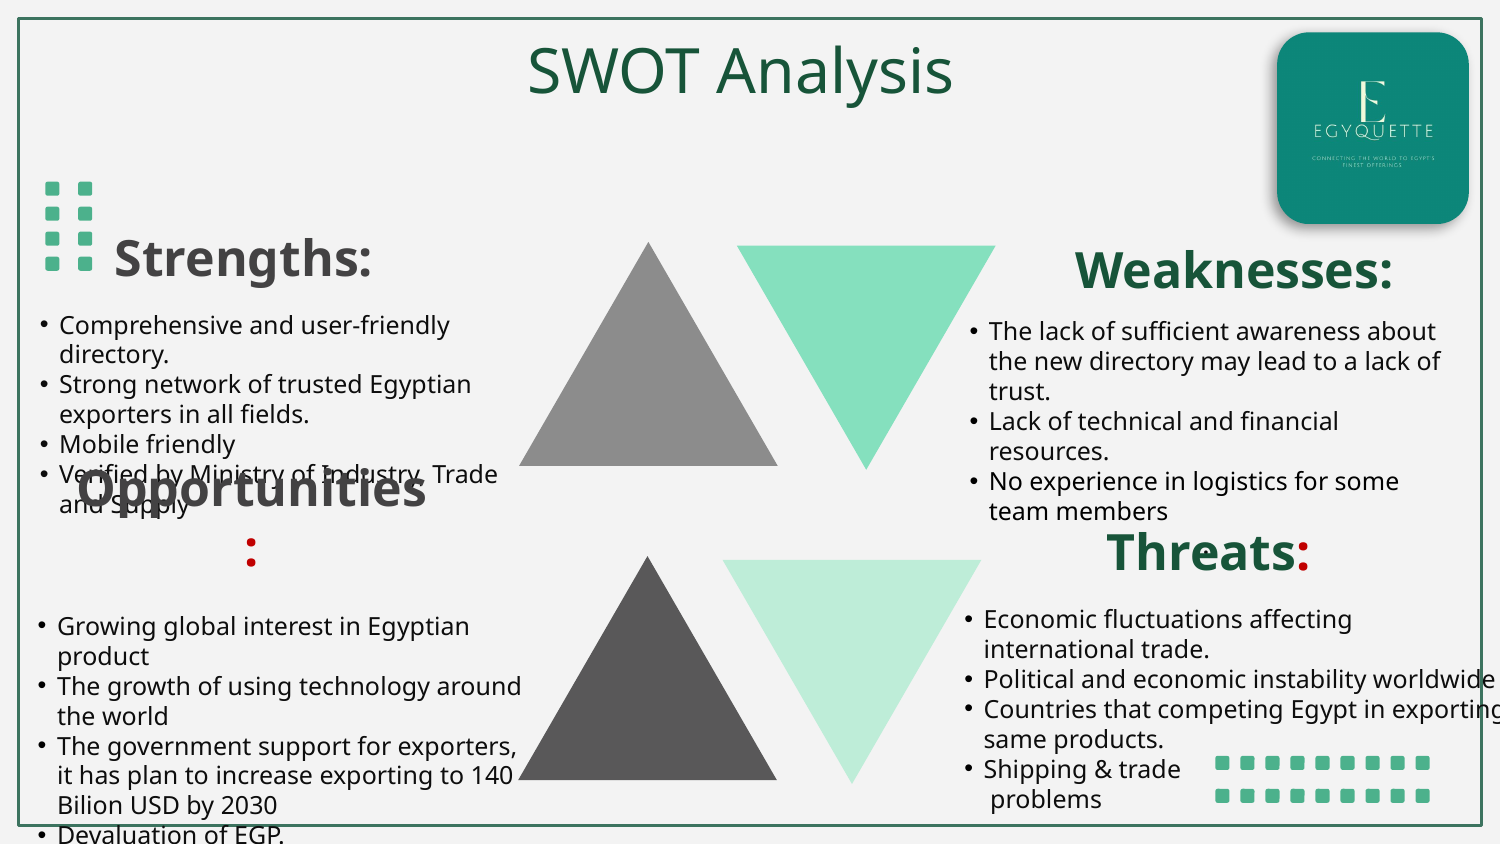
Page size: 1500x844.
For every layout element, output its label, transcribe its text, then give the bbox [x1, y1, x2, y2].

text_box Opportunities: [55, 520, 448, 592]
text_box Weaknesses: [1056, 243, 1414, 314]
text_box The lack of sufficient awareness about the new directory may lead to a lack of trust. Lack of technical and financial resources. No experience in logistics for some team members . [1000, 300, 1458, 381]
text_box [517, 241, 996, 785]
text_box Strengths: [42, 230, 446, 301]
text_box Comprehensive and user-friendly directory. Strong network of trusted Egyptian exporters in all fields. Mobile friendly Verified by Ministry of Industry, Trade and Supply [24, 294, 512, 374]
text_box Economic fluctuations affecting international trade. Political and economic instability worldwide Countries that competing Egypt in exporting same products. Shipping & trade problems [1000, 588, 1500, 661]
picture [1276, 32, 1470, 225]
text_box Threats: [1087, 524, 1331, 596]
title SWOT Analysis [109, 16, 1373, 111]
text_box Growing global interest in Egyptian product The growth of using technology around the world The government support for exporters, it has plan to increase exporting to 140 Bilion USD by 2030 Devaluation of EGP. [22, 595, 512, 675]
